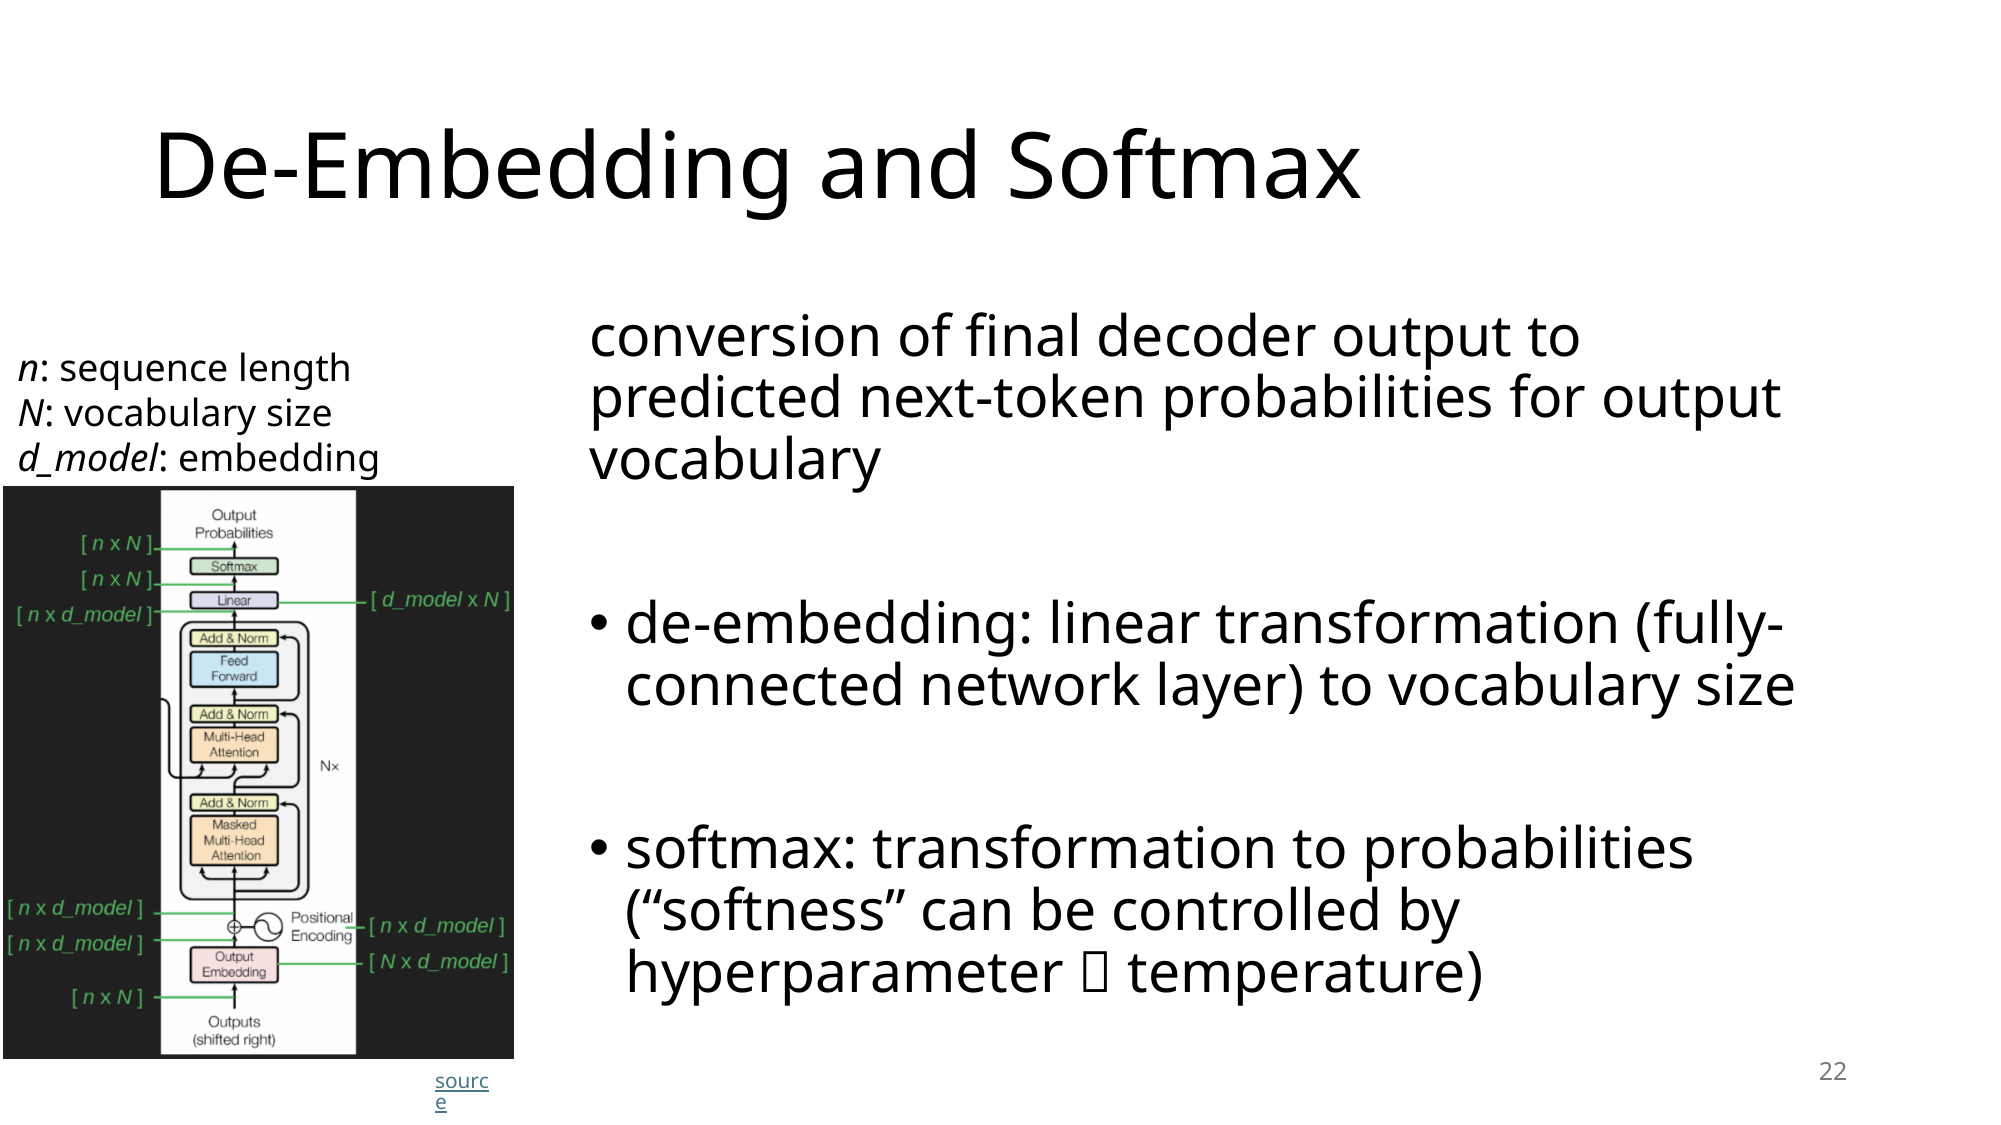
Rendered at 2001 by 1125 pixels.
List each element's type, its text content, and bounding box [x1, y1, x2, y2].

title De-Embedding and Softmax [137, 59, 1863, 278]
slide_number 22 [1412, 1042, 1863, 1103]
text_box n: sequence length N: vocabulary size d_model: embedding dimensions [3, 336, 575, 532]
picture [2, 485, 515, 1060]
list conversion of final decoder output to predicted next-token probabilities for output vocabulary de-embedding: linear transformation (fully-connected network layer) to vocabulary size softmax: transformation to probabilities (“softness” can be controlled by hyperparameter  temperature) [574, 299, 1863, 1014]
text_box source [420, 1060, 514, 1104]
